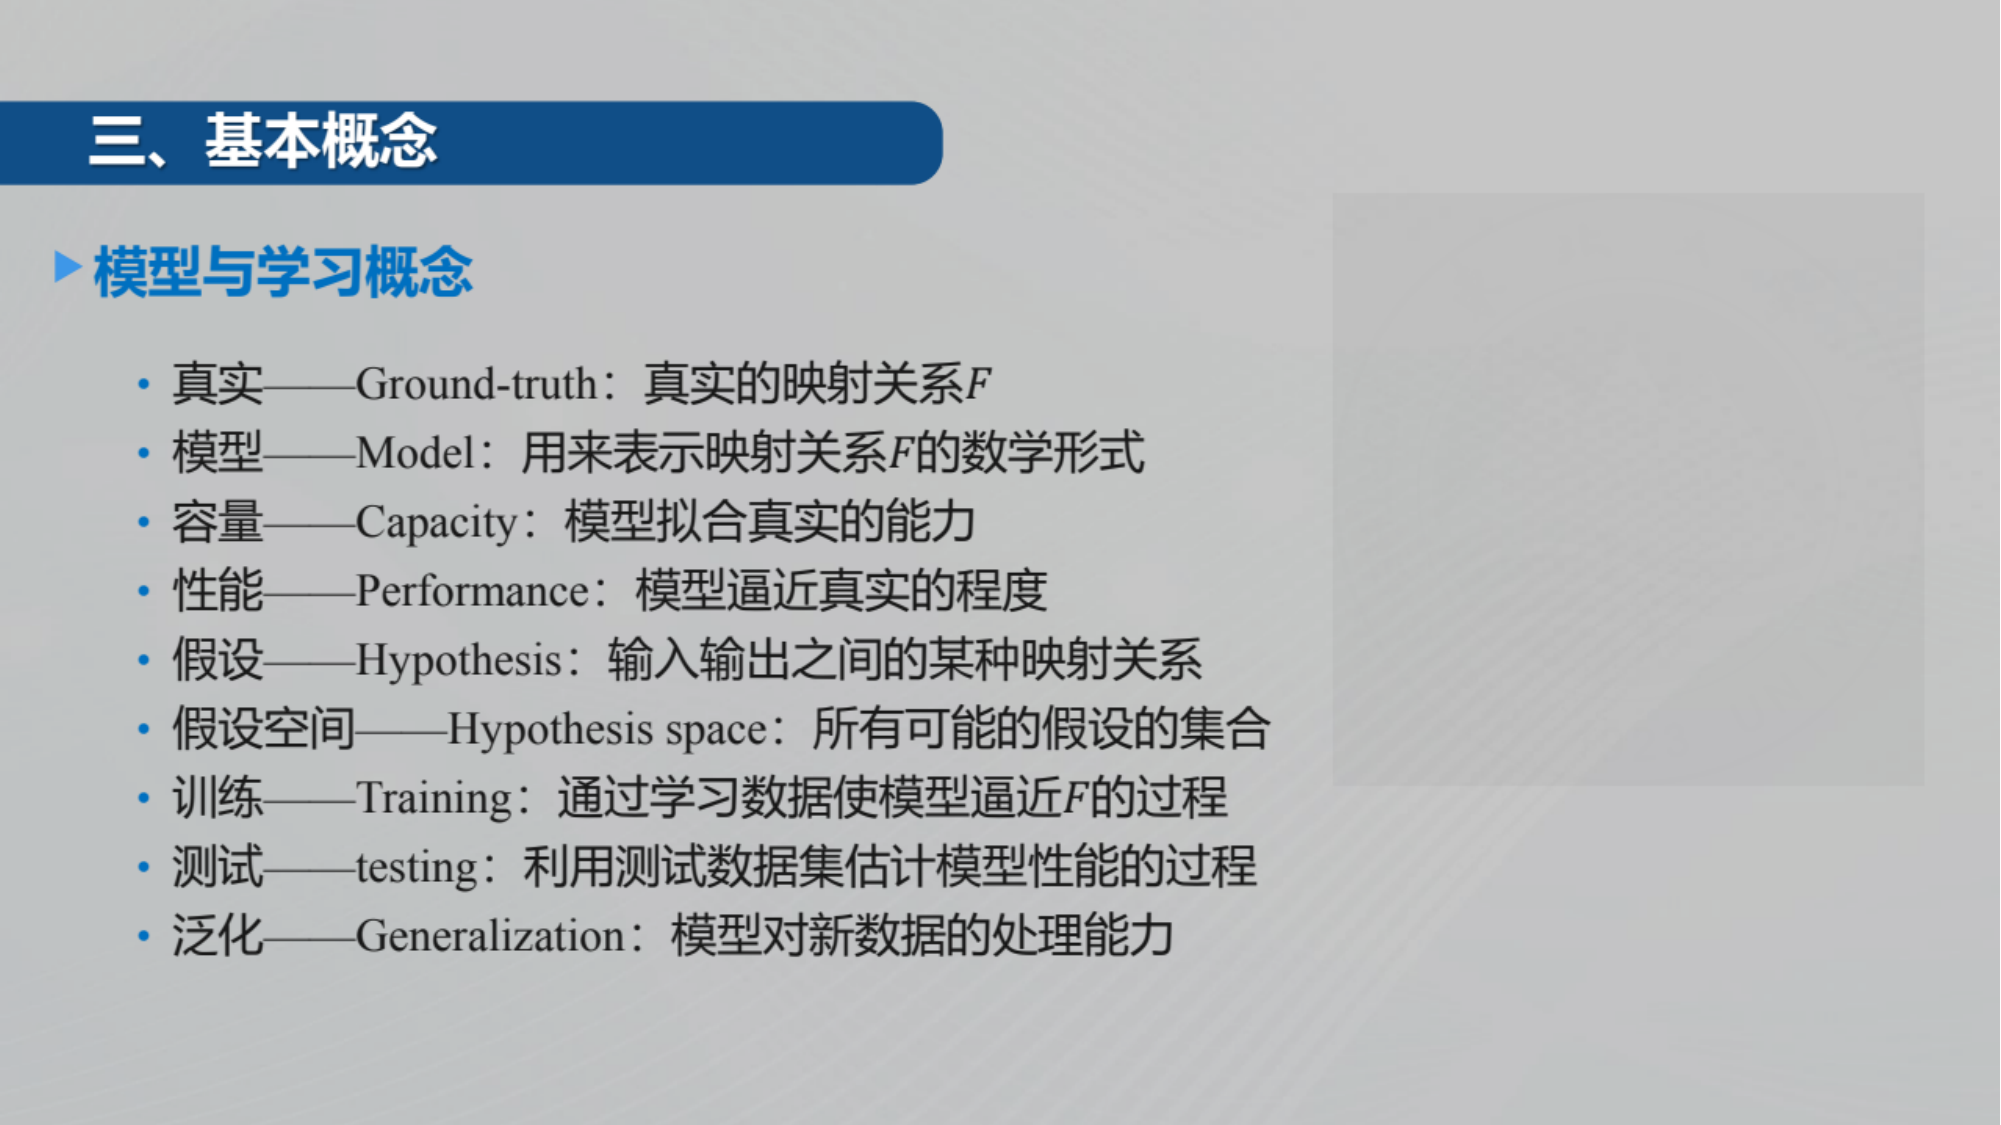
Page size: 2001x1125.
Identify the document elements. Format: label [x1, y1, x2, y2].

list [0, 0, 2000, 1125]
